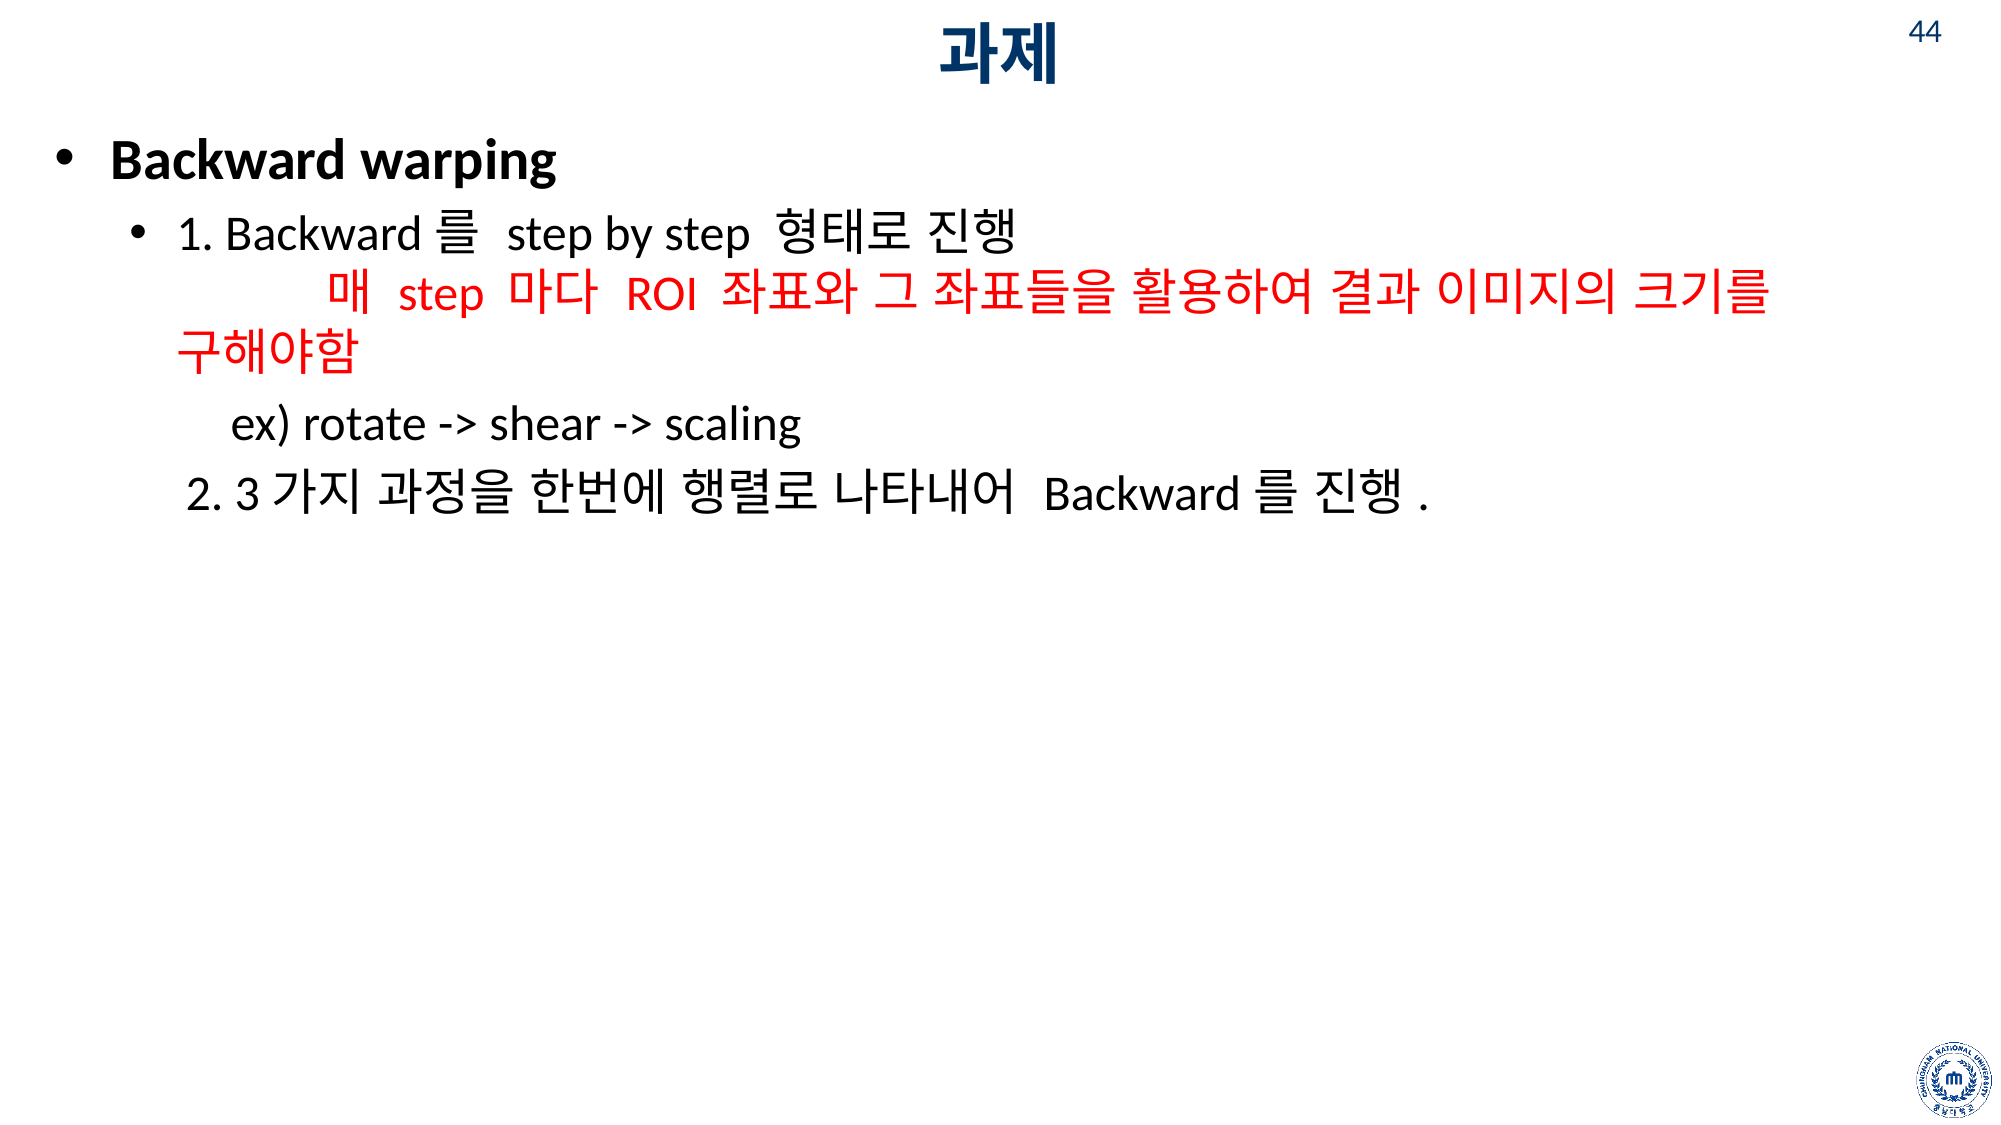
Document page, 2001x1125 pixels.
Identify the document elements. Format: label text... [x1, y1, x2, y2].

title 과제 [279, 2, 1721, 102]
picture [1916, 1042, 1994, 1118]
text_box Backward warping 1. Backward를 step by step 형태로 진행 매 step 마다 ROI 좌표와 그 좌표들을 활용하여 결과 이미지의 크기를 구해야함 ex) rotate -> shear -> scaling 2. 3가지 과정을 한번에 행렬로 나타내어 Backward를 진행. [39, 113, 1961, 1035]
